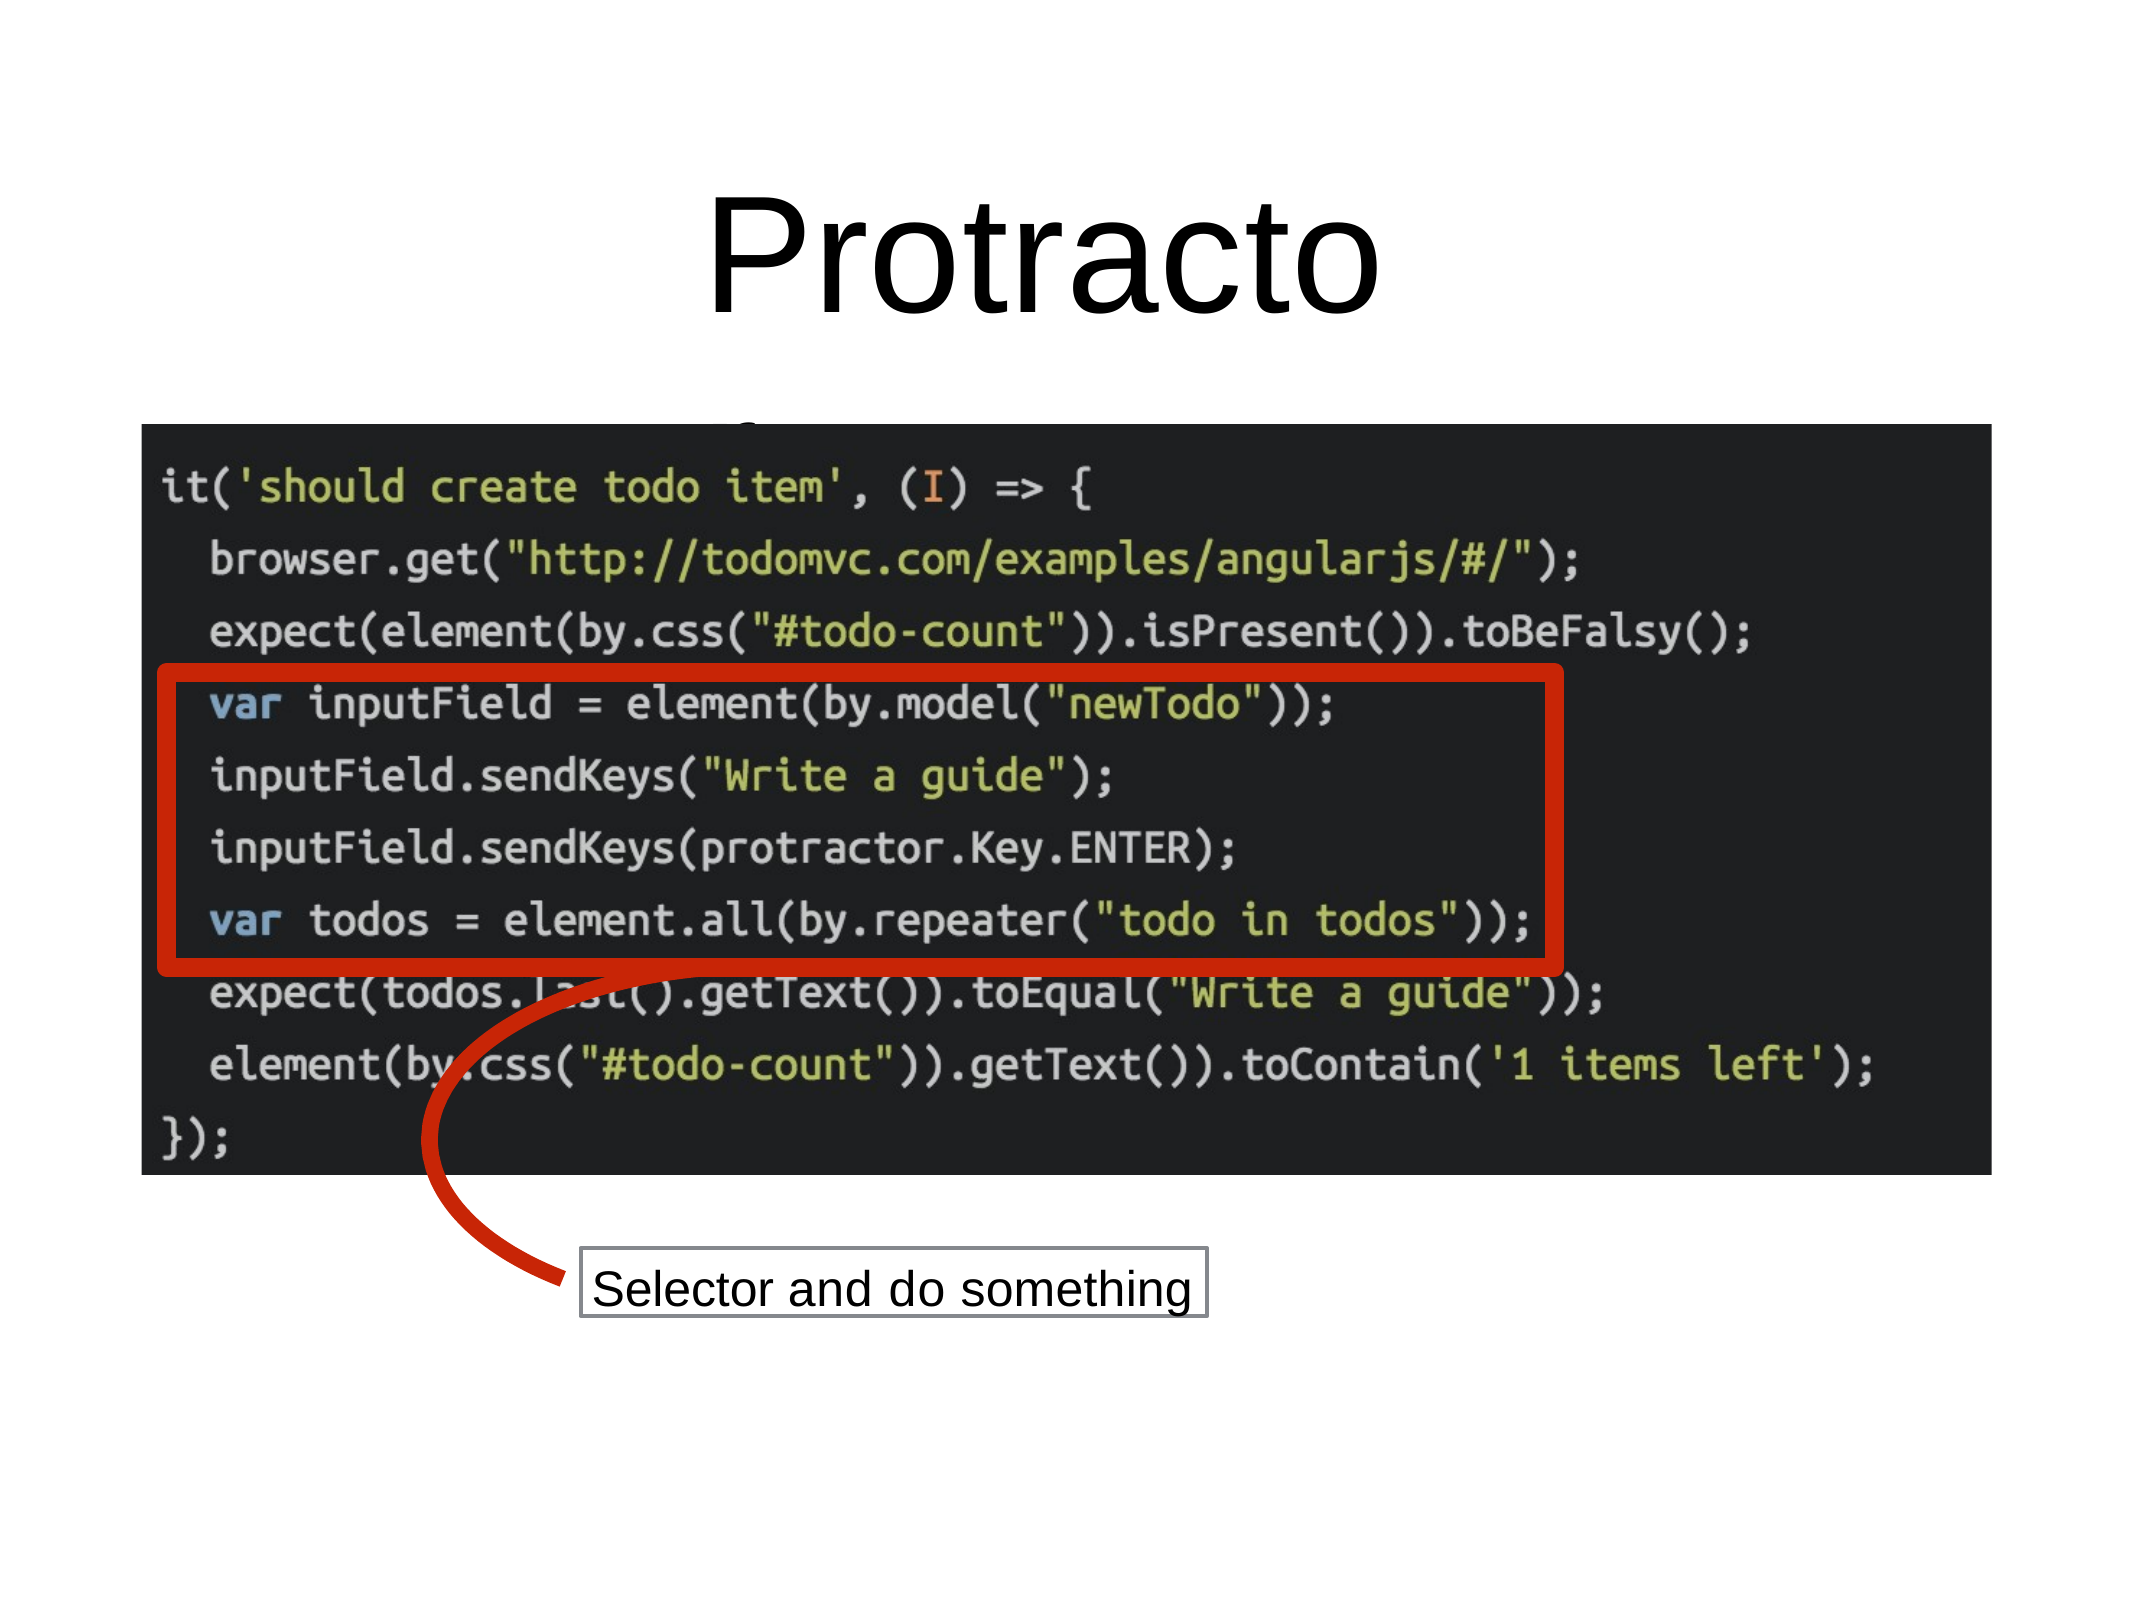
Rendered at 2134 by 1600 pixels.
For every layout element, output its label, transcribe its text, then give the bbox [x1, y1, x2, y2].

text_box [141, 424, 1992, 1288]
text_box Selector and do something [580, 1299, 1207, 1317]
title Protractor [699, 143, 1433, 422]
